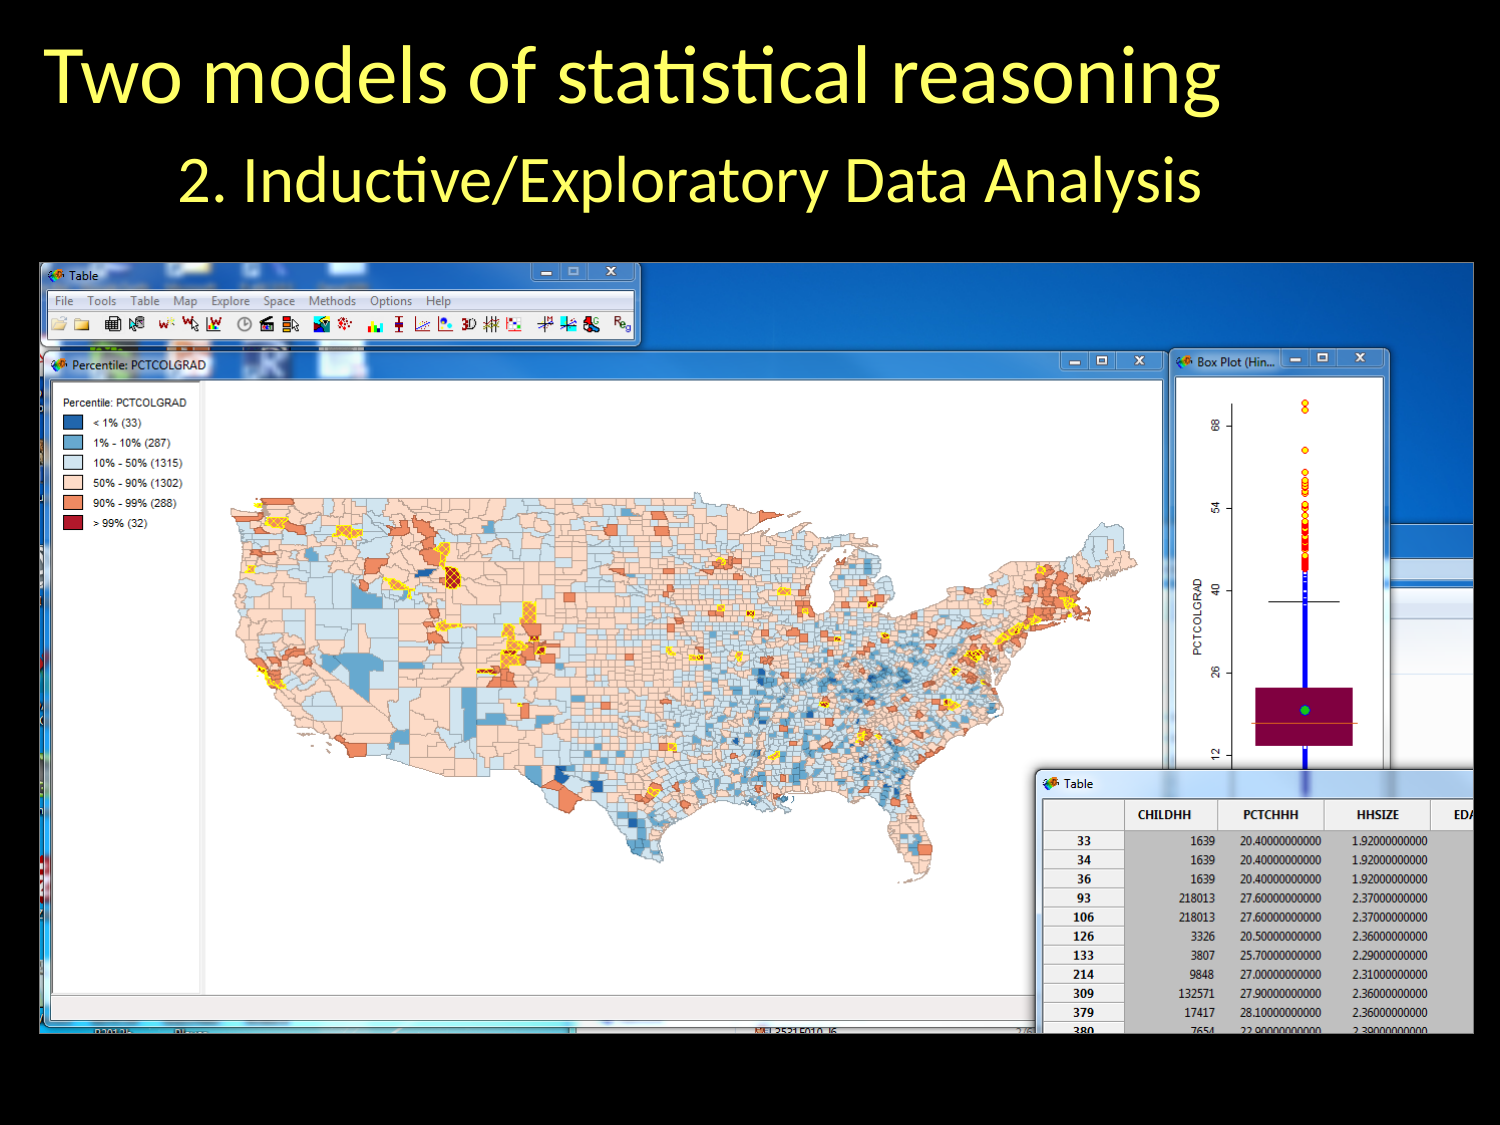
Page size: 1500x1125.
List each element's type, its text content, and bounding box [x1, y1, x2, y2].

text_box Two models of statistical reasoning [28, 12, 1287, 129]
text_box 2. Inductive/Exploratory Data Analysis [162, 128, 1231, 225]
picture [38, 262, 1474, 1034]
